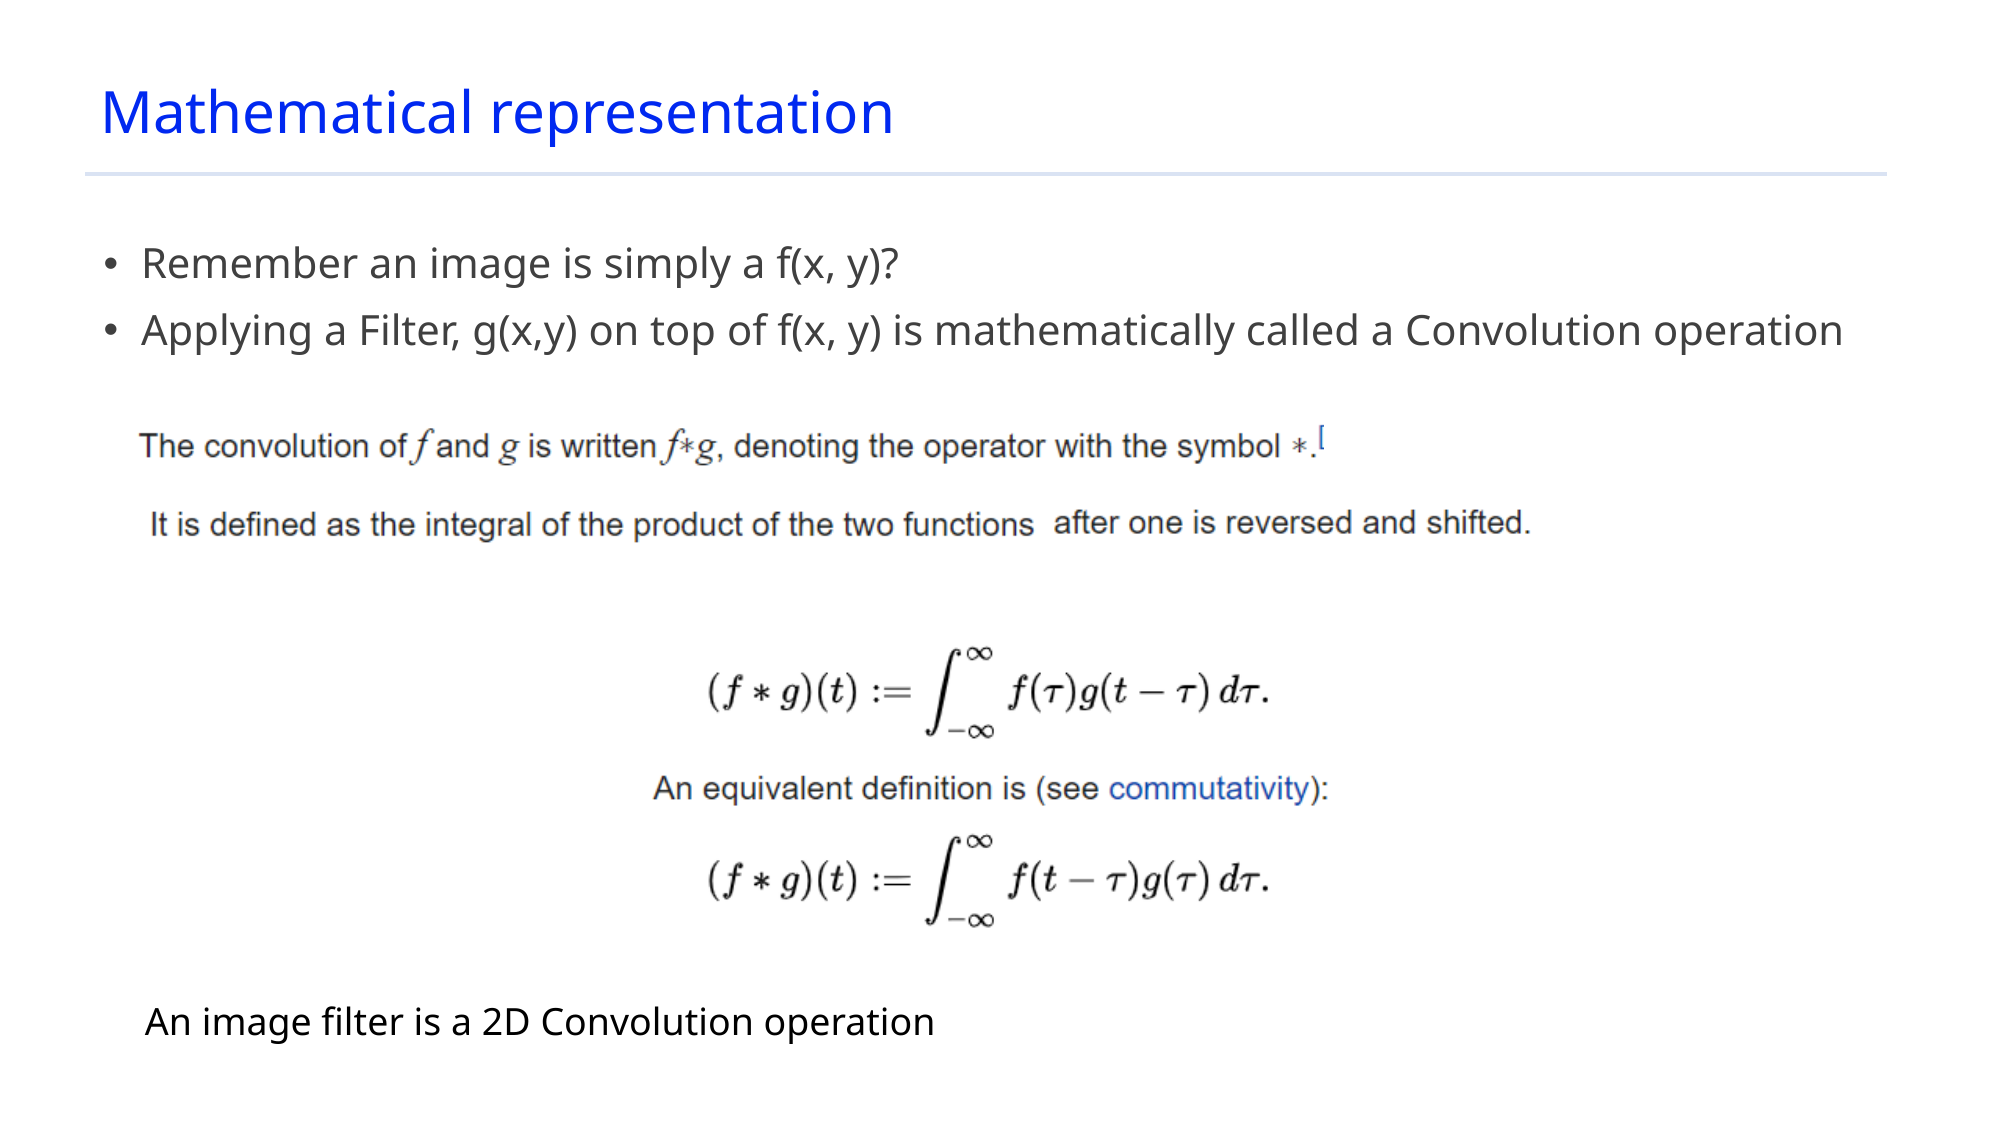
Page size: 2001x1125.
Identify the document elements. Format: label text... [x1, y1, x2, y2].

picture [130, 419, 1324, 480]
picture [150, 504, 1040, 557]
picture [1053, 494, 1538, 553]
text_box An image filter is a 2D Convolution operation [130, 990, 1012, 1051]
list Remember an image is simply a f(x, y)? Applying a Filter, g(x,y) on top of f(x, y) is mathematically called a Convolution operation [88, 235, 1862, 888]
title Mathematical representation [85, 48, 1214, 154]
picture [626, 626, 1398, 945]
